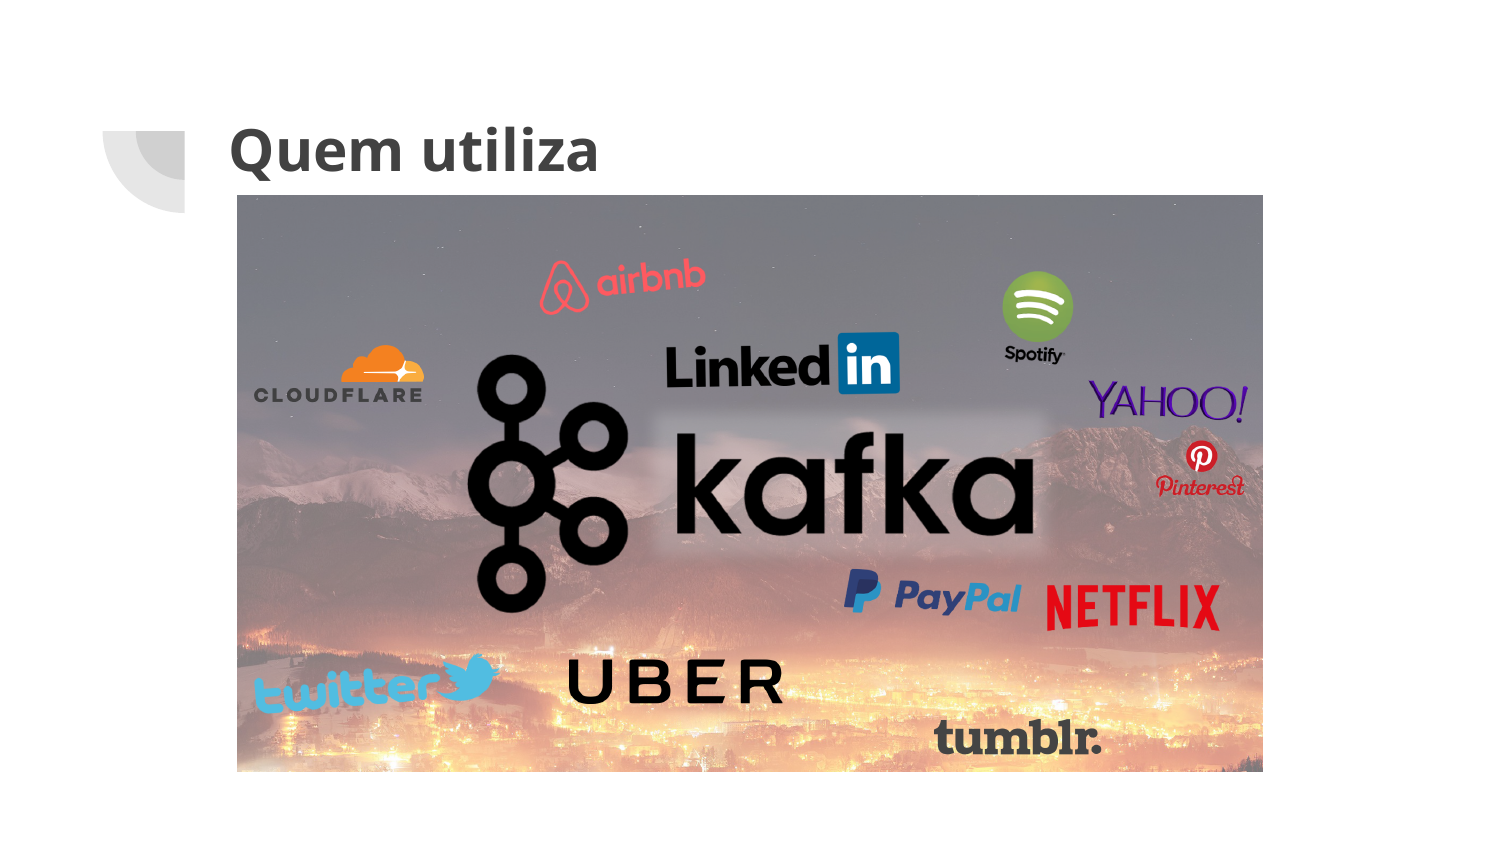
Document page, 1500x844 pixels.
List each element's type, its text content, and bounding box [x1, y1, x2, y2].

picture [237, 194, 1263, 772]
title Quem utiliza [213, 97, 777, 218]
